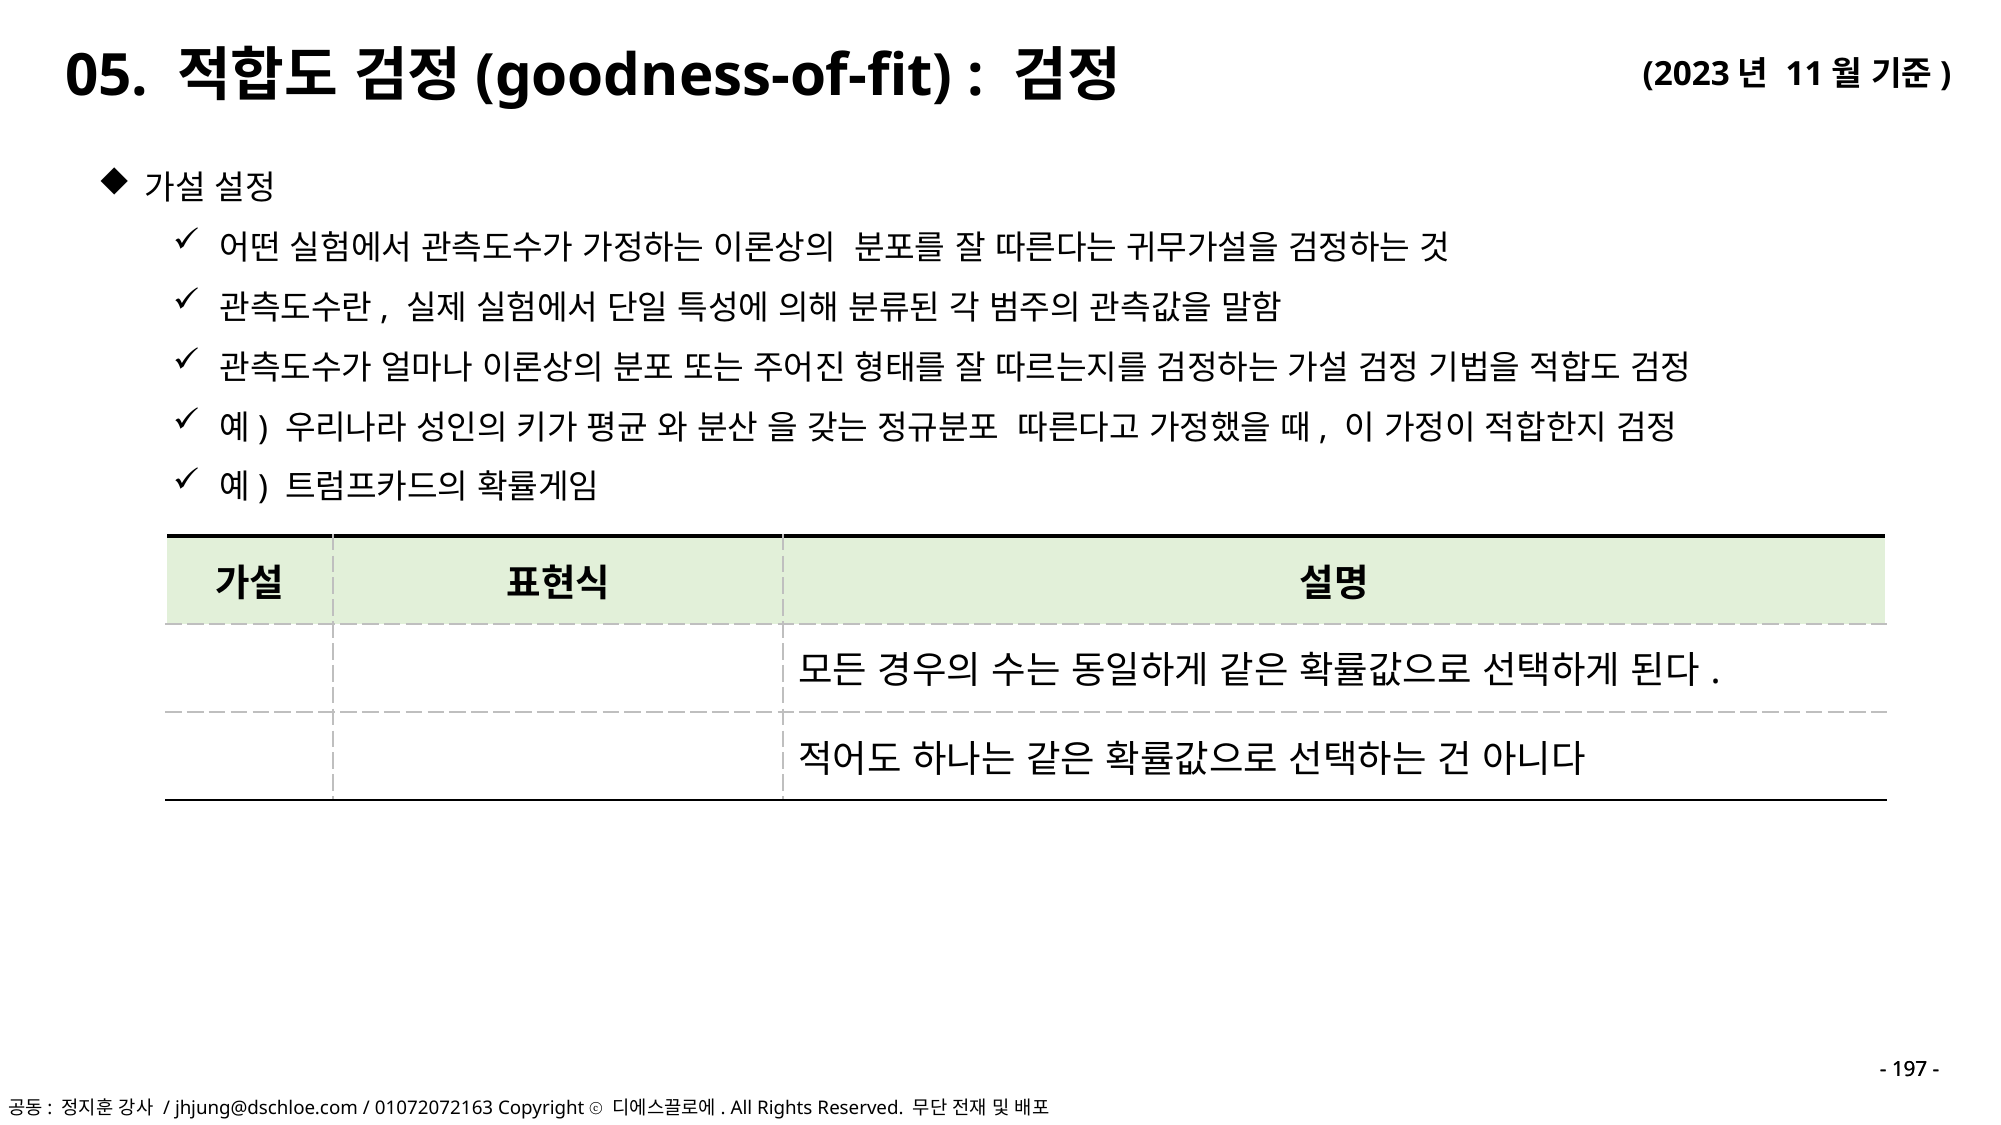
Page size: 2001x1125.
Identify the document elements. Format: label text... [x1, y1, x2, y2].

slide_number - 197 - [1504, 1039, 1955, 1100]
